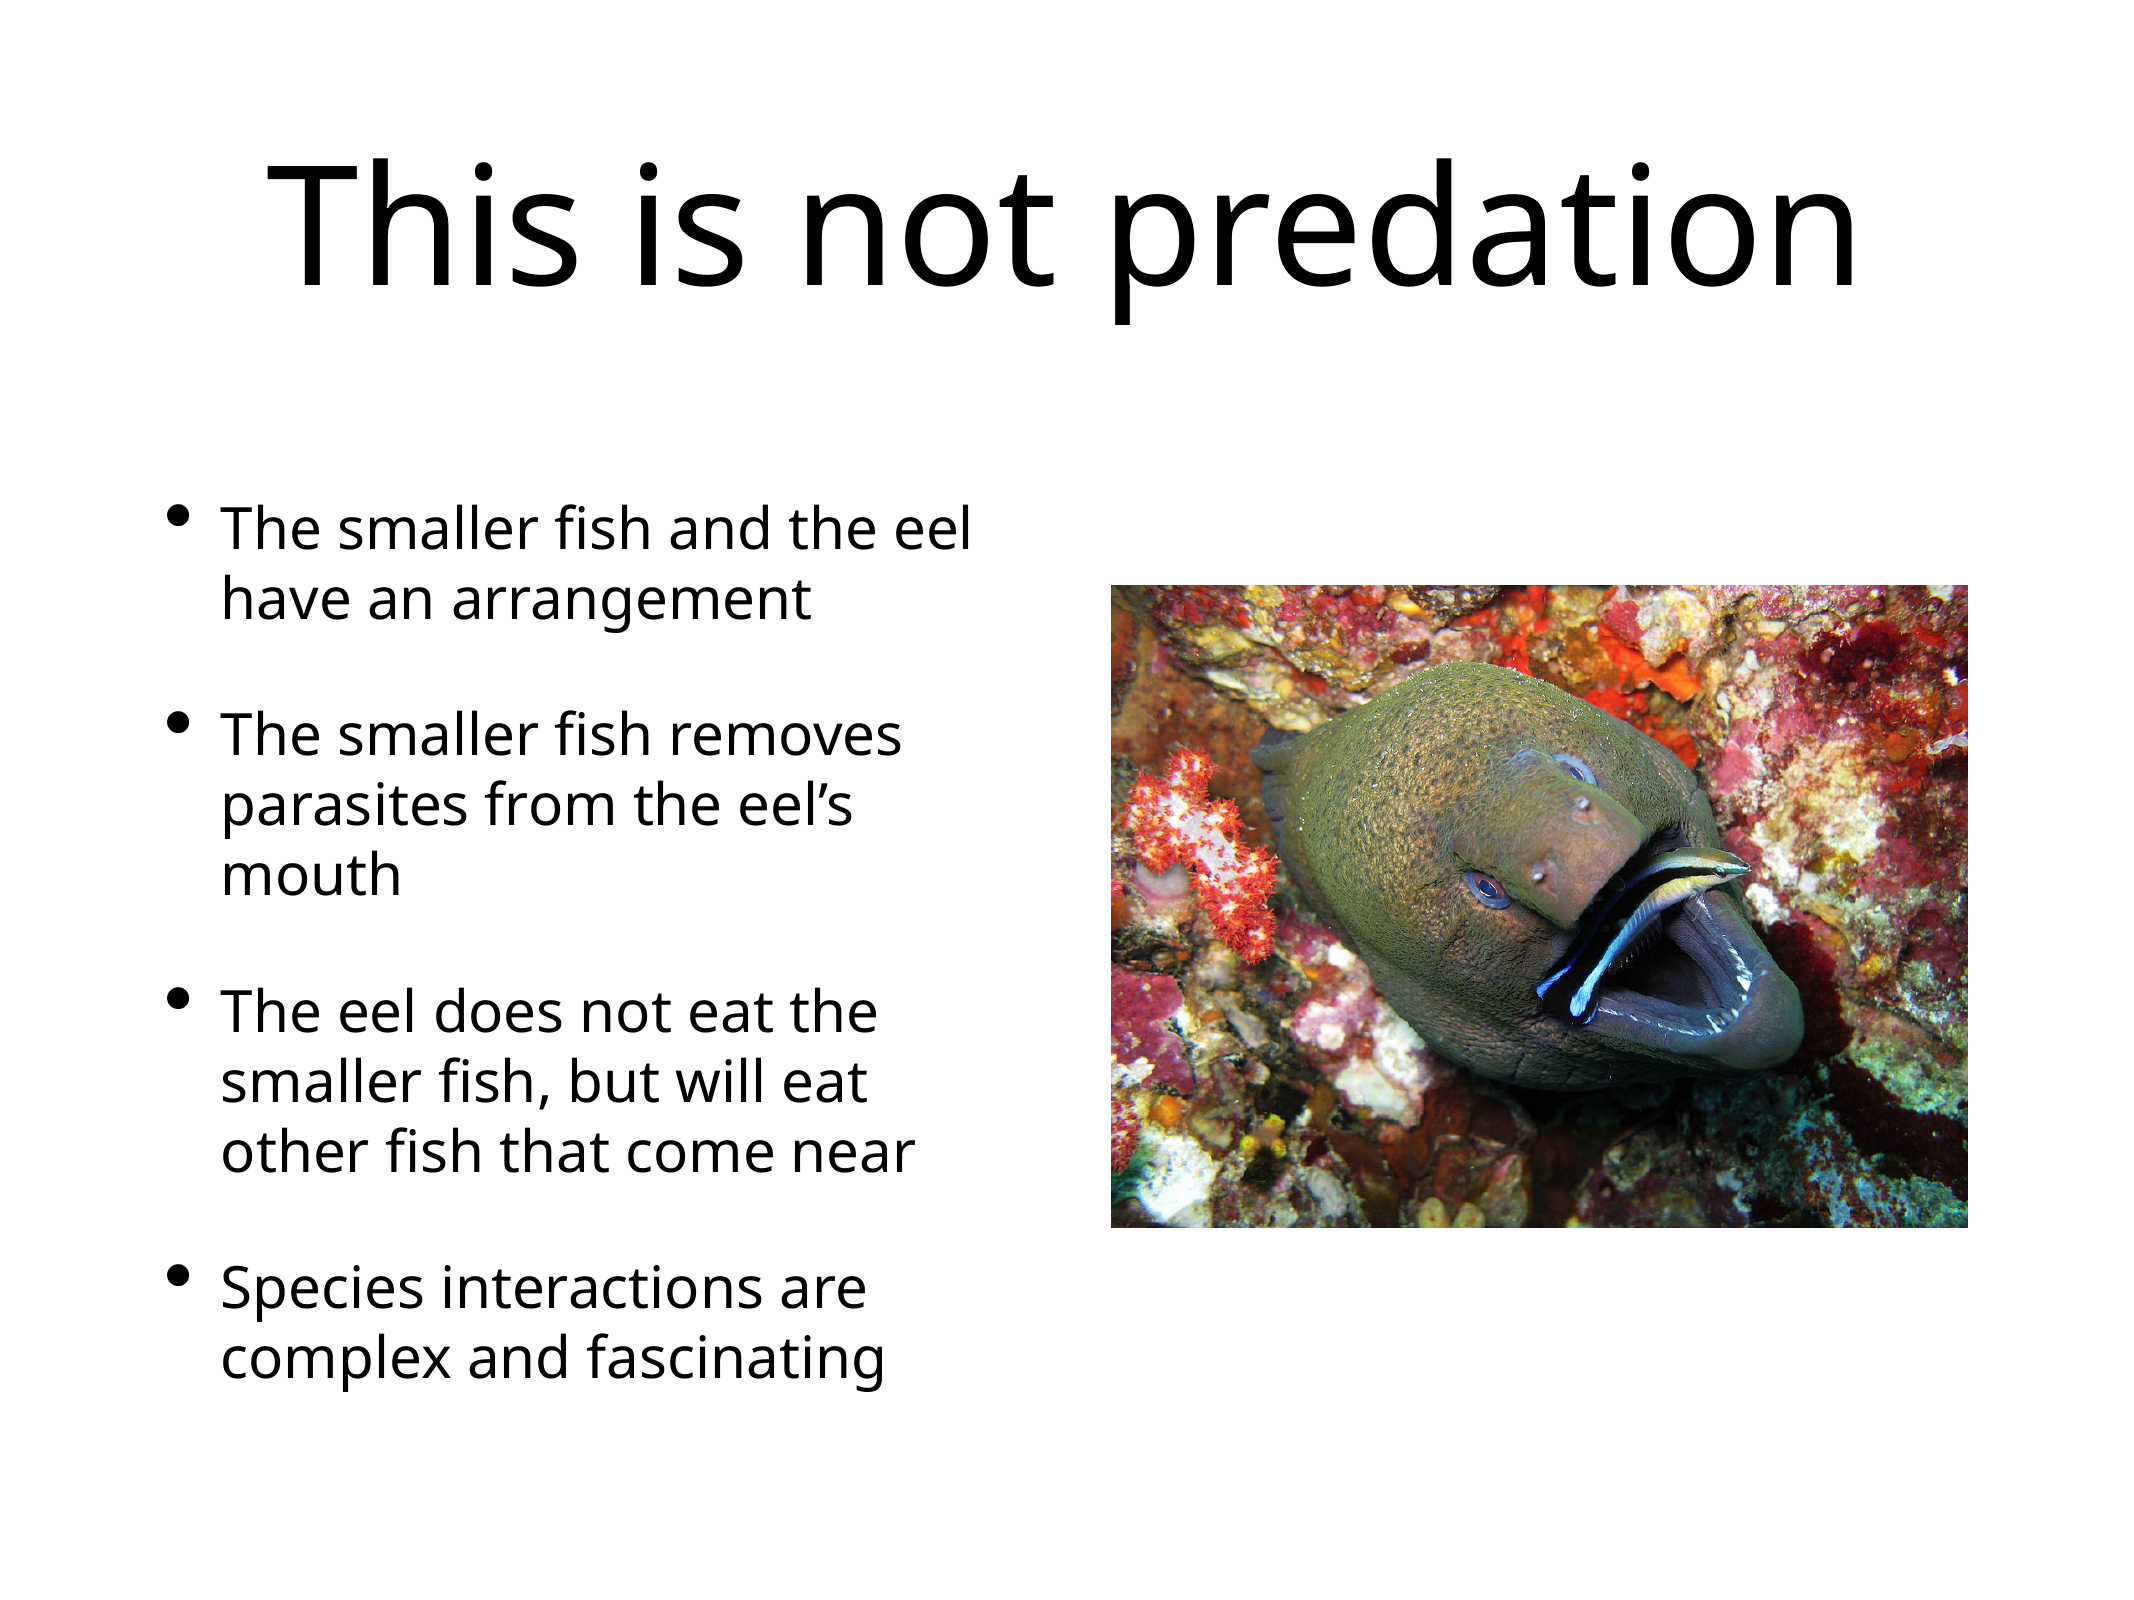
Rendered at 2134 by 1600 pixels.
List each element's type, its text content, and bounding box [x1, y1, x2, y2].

list The smaller fish and the eel have an arrangement The smaller fish removes parasites from the eel’s mouth The eel does not eat the smaller fish, but will eat other fish that come near Species interactions are complex and fascinating [155, 424, 1032, 1457]
title This is not predation [155, 41, 1978, 397]
picture [1110, 585, 1969, 1229]
